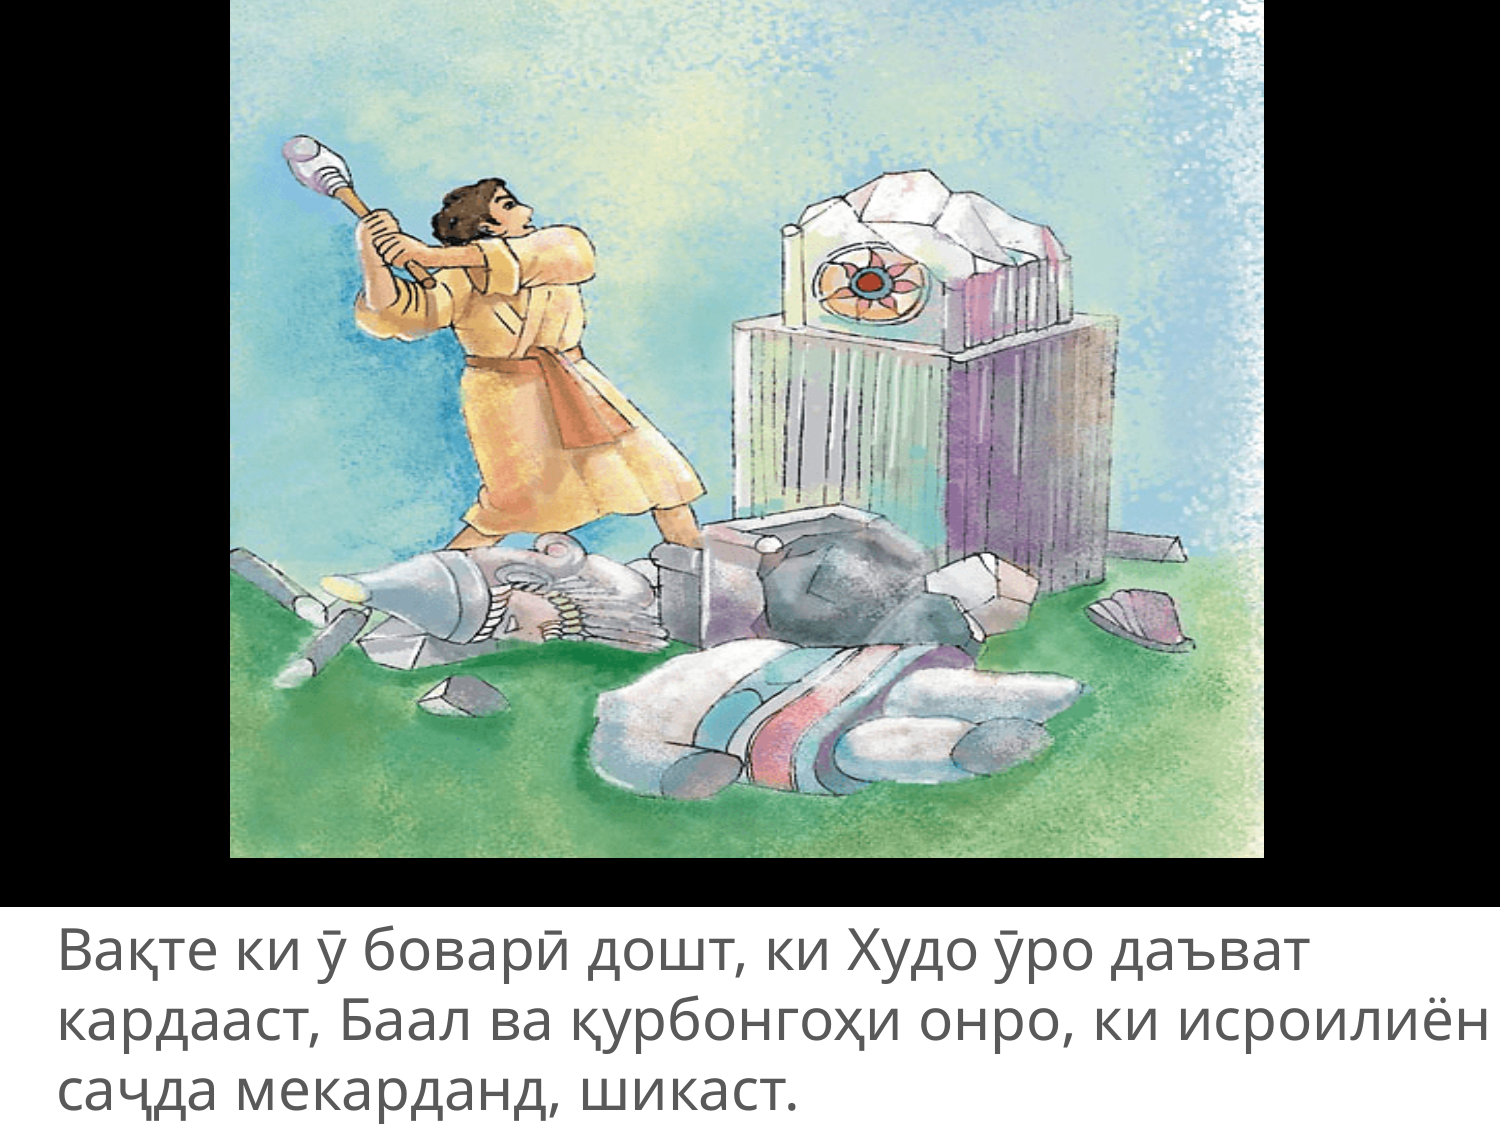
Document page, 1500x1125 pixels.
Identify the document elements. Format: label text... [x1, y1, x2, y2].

text_box [0, 0, 1500, 907]
picture [230, 0, 1265, 858]
text_box Вақте ки ӯ боварӣ дошт, ки Худо ӯро даъват кардааст, Баал ва қурбонгоҳи онро, ки исроилиён саҷда мекарданд, шикаст. [41, 905, 1500, 1125]
